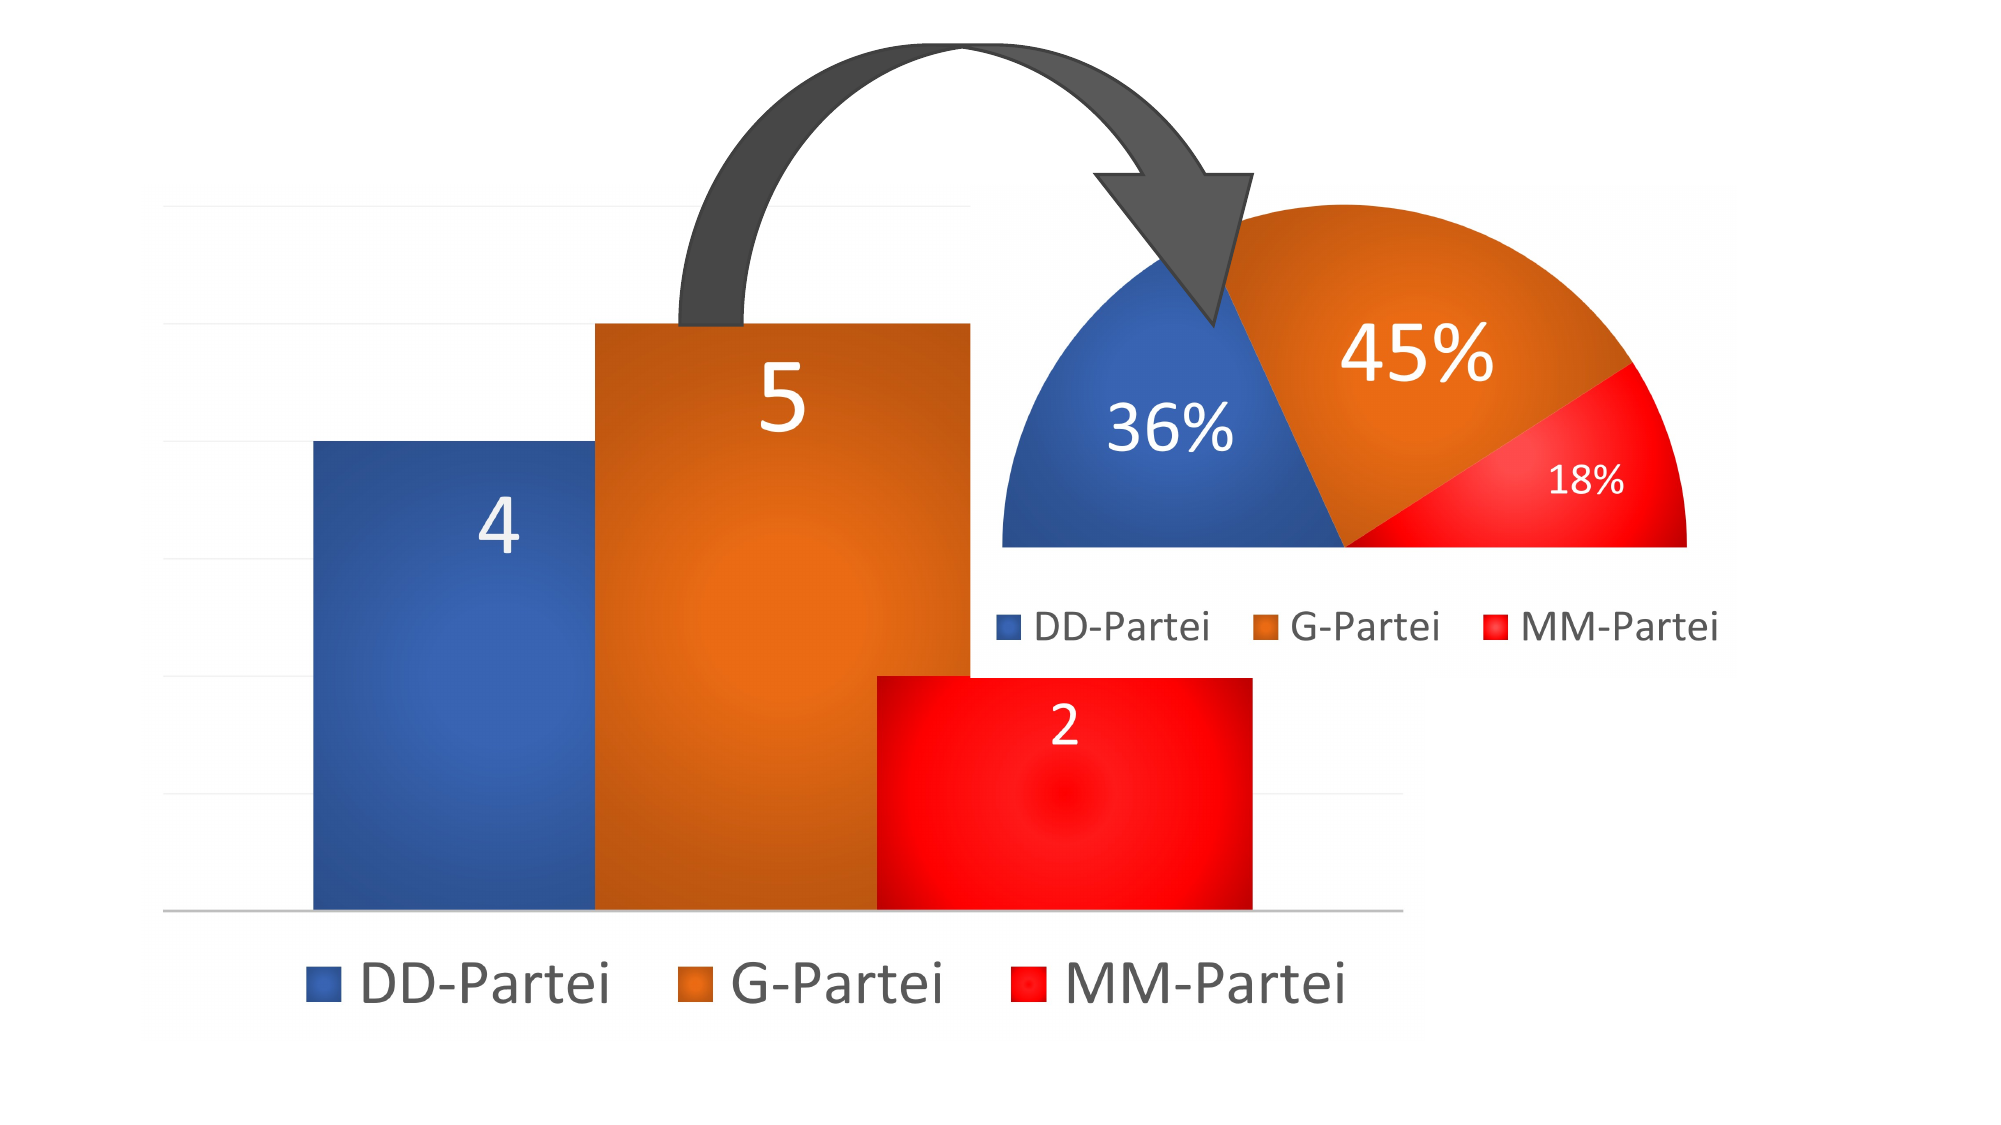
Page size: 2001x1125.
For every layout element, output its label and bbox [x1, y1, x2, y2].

text_box [712, 43, 1254, 184]
picture [141, 184, 1737, 1041]
